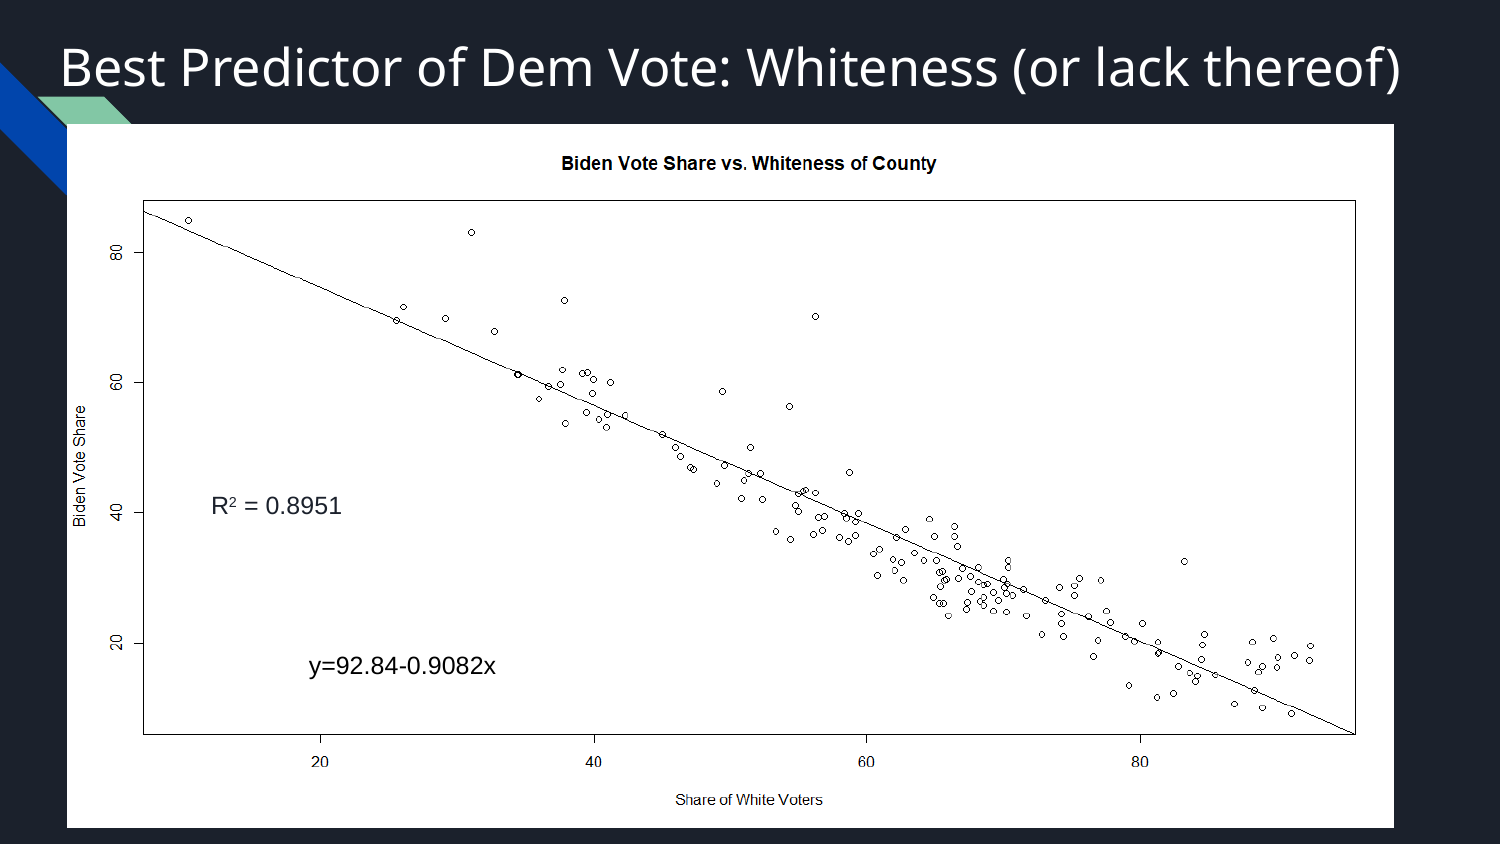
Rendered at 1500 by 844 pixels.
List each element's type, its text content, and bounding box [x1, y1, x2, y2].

picture [67, 124, 1394, 828]
title Best Predictor of Dem Vote: Whiteness (or lack thereof) [44, 19, 1500, 114]
